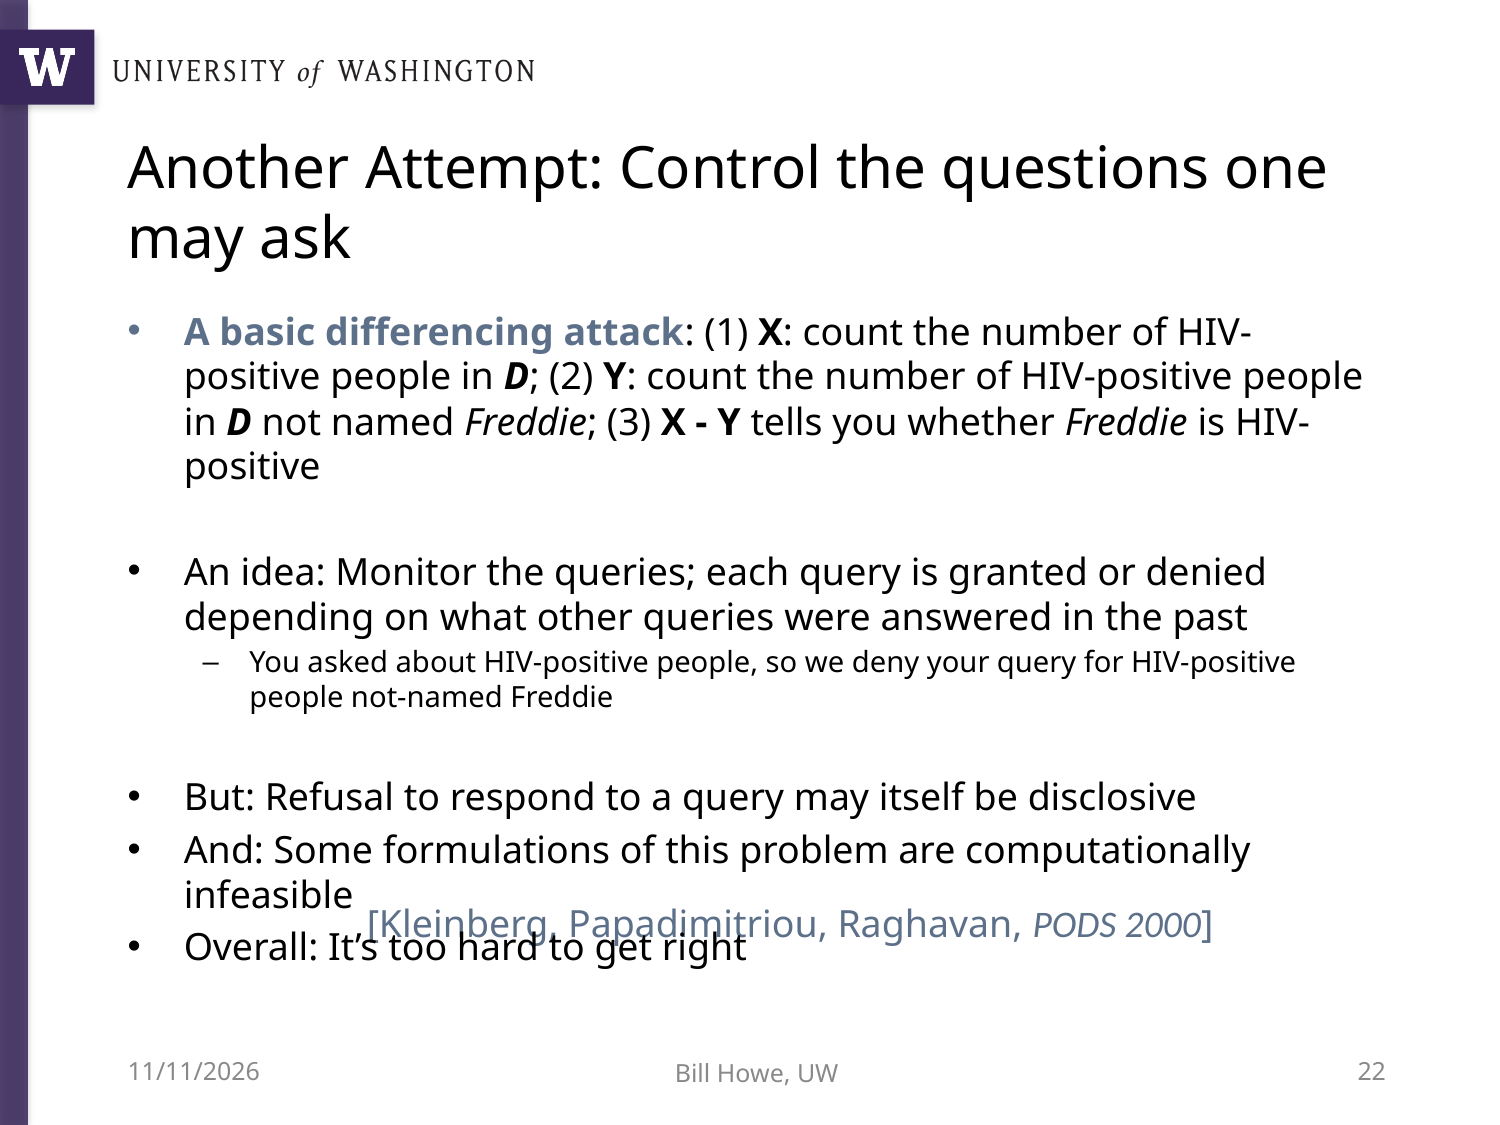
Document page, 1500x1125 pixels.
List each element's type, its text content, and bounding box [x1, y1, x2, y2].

list A basic differencing attack: (1) X: count the number of HIV-positive people in D; (2) Y: count the number of HIV-positive people in D not named Freddie; (3) X - Y tells you whether Freddie is HIV-positive An idea: Monitor the queries; each query is granted or denied depending on what other queries were answered in the past You asked about HIV-positive people, so we deny your query for HIV-positive people not-named Freddie But: Refusal to respond to a query may itself be disclosive And: Some formulations of this problem are computationally infeasible Overall: It’s too hard to get right [112, 299, 1401, 1005]
slide_number 22 [1051, 1042, 1402, 1103]
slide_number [112, 1042, 463, 1103]
picture [112, 59, 534, 88]
title Another Attempt: Control the questions one may ask [112, 125, 1401, 275]
footer Bill Howe, UW [519, 1042, 995, 1103]
picture [19, 48, 75, 86]
